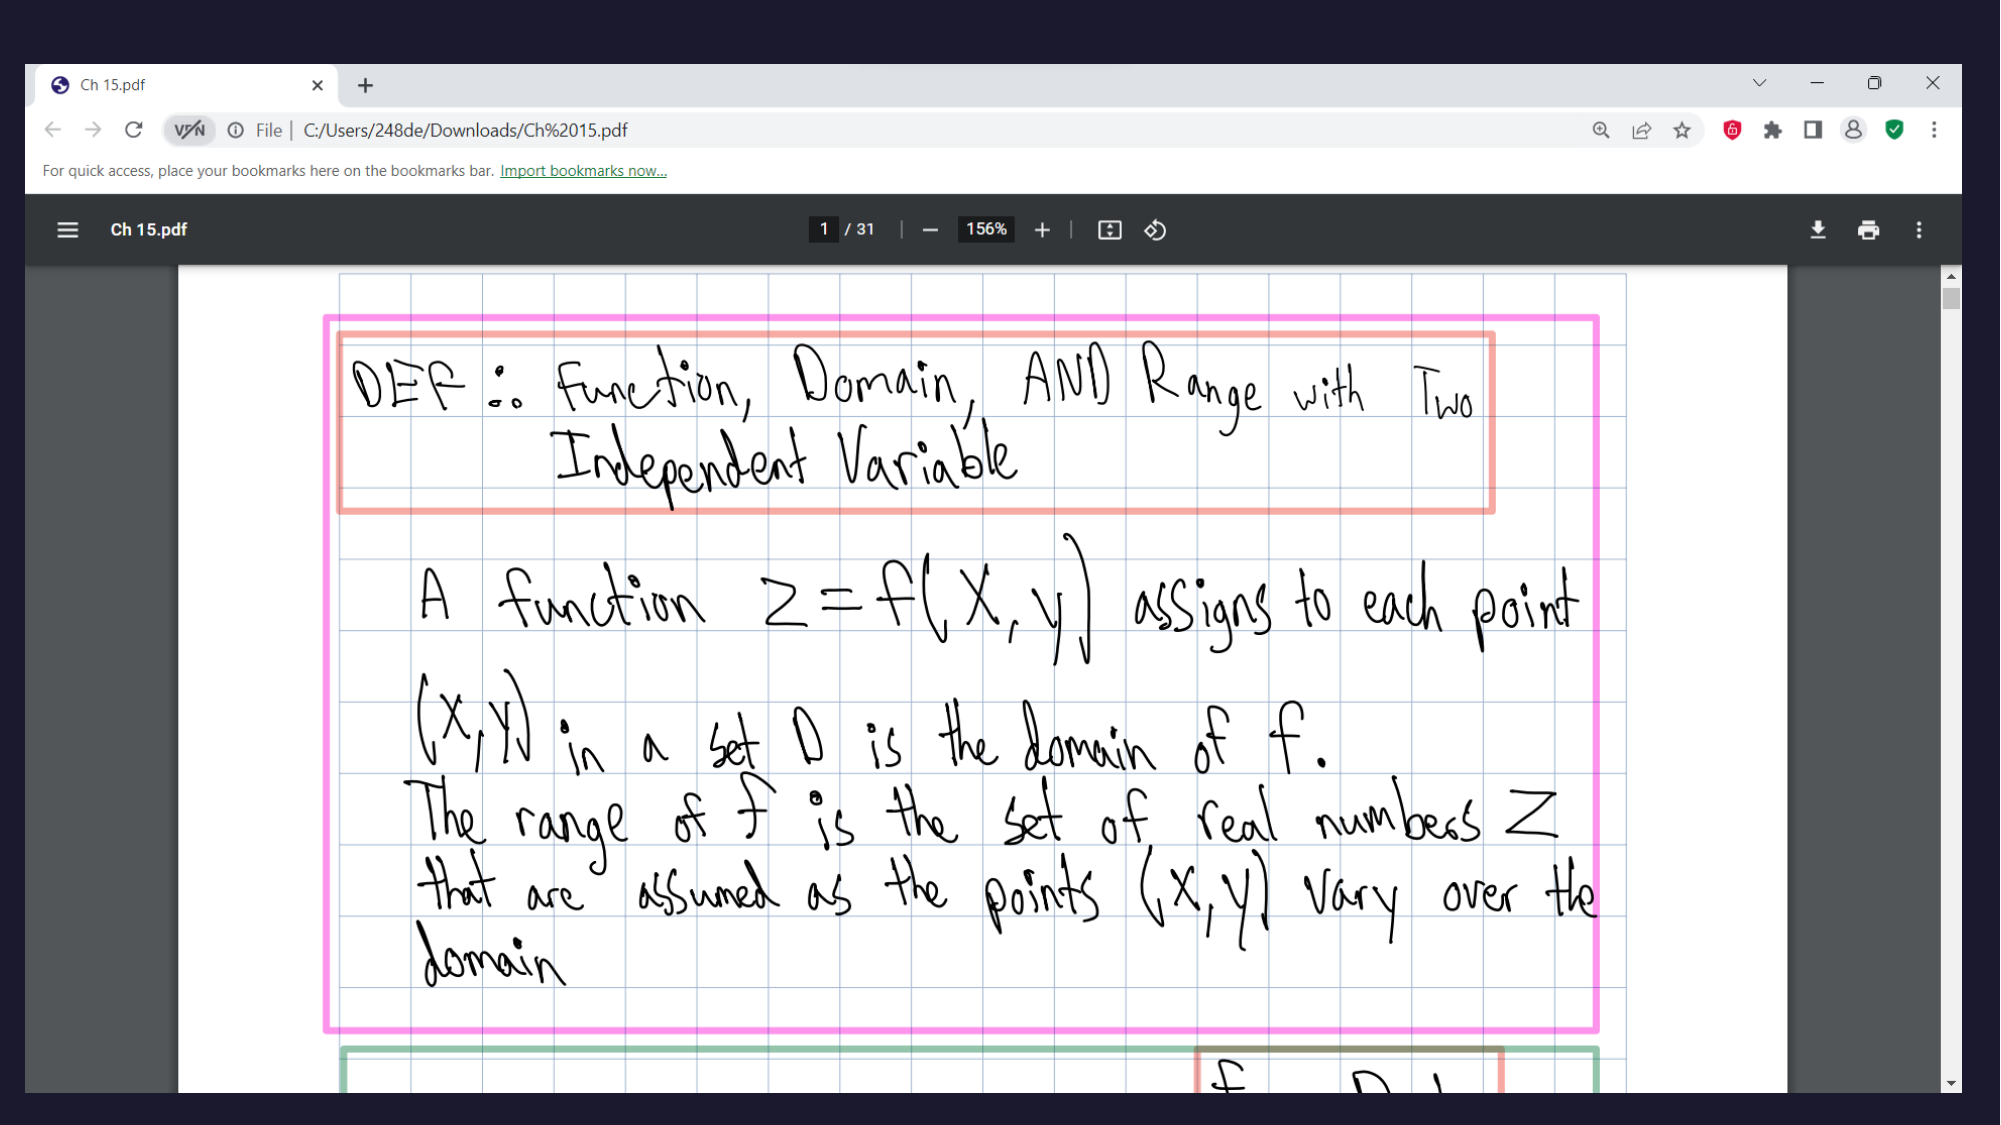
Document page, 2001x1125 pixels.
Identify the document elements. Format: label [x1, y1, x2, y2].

picture [25, 64, 1962, 1093]
